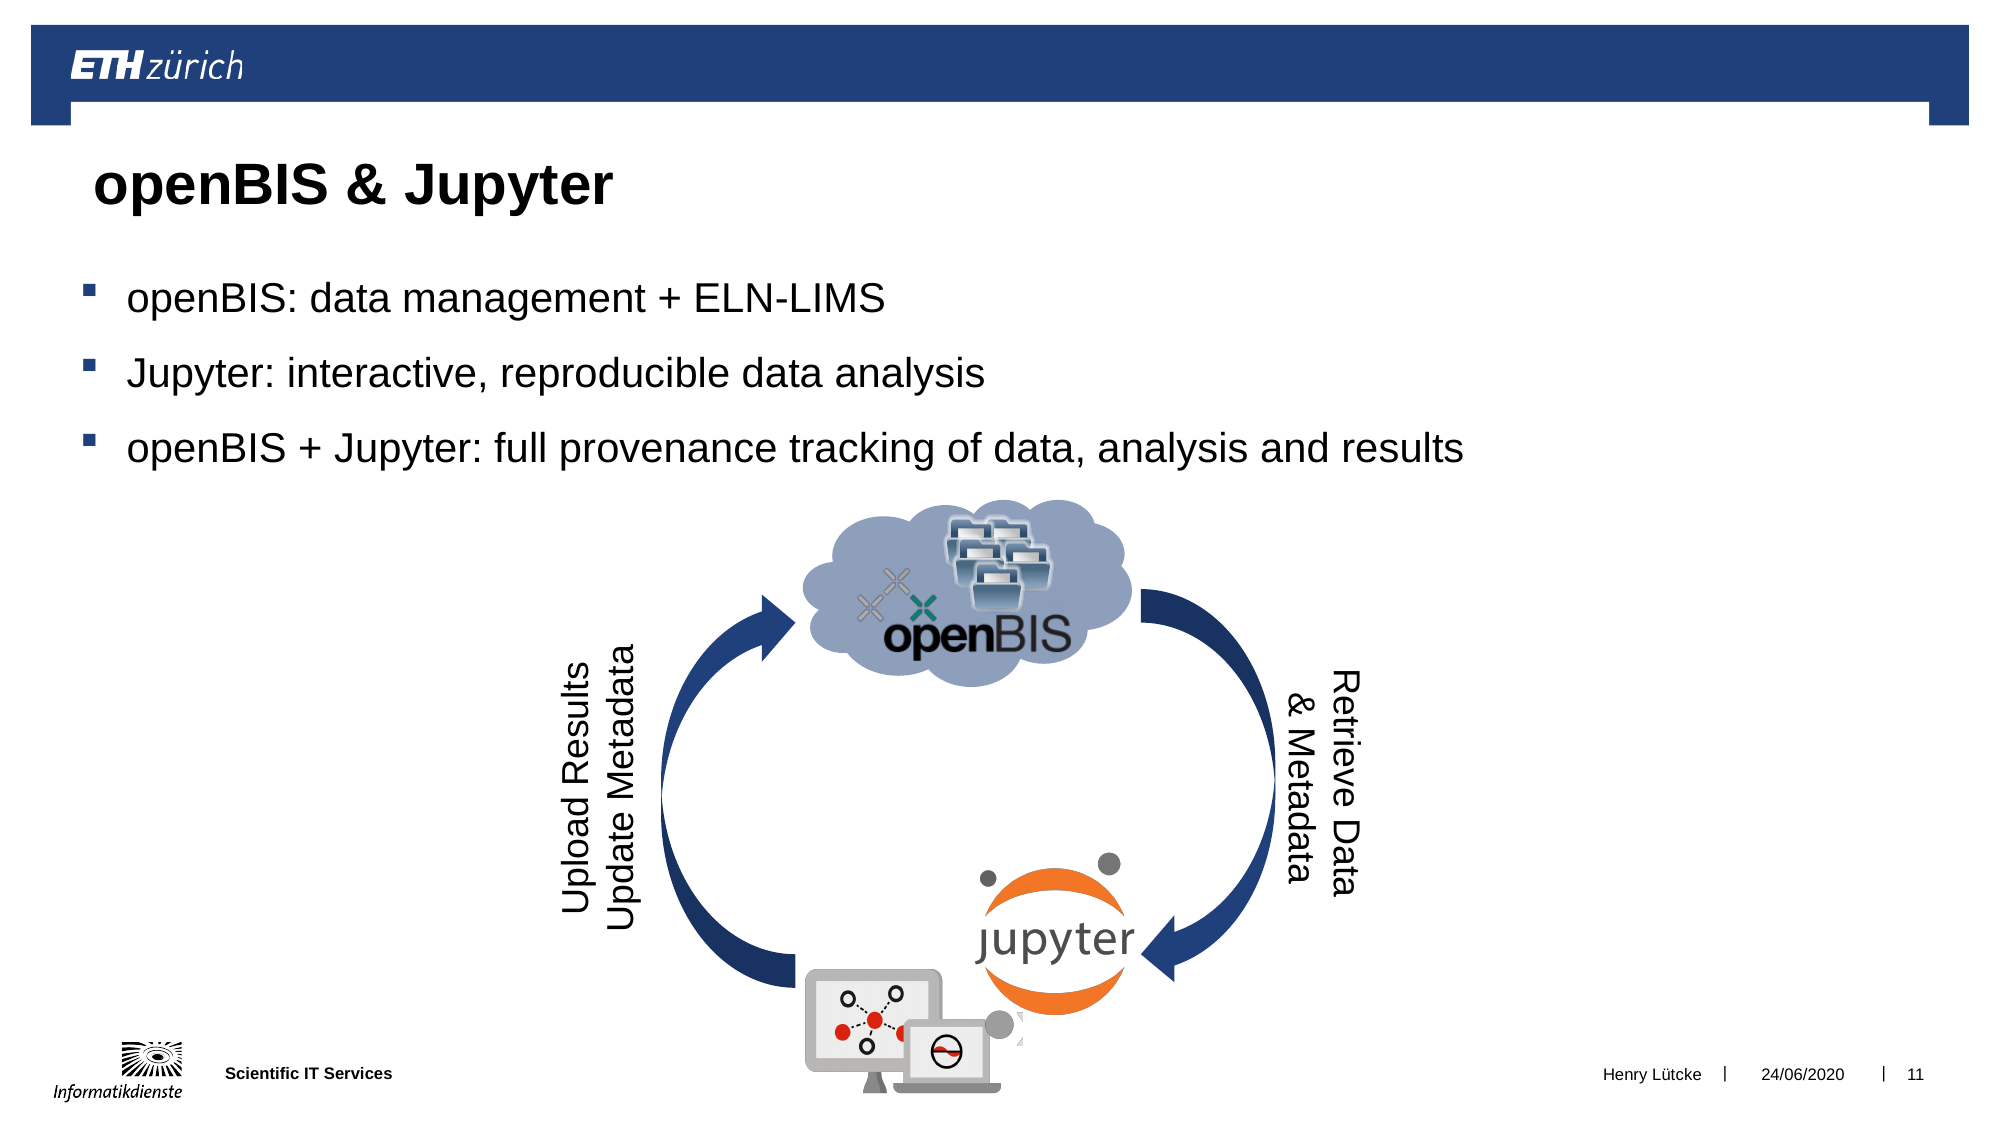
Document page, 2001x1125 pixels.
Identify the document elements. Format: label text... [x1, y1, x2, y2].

picture [53, 1042, 182, 1106]
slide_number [1736, 1034, 1870, 1112]
slide_number 11 [1886, 1034, 1946, 1112]
text_box openBIS: data management + ELN-LIMS Jupyter: interactive, reproducible data analysis openBIS + Jupyter: full provenance tracking of data, analysis and results [65, 238, 1896, 479]
footer Henry Lütcke [1381, 1034, 1702, 1112]
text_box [542, 498, 1380, 1106]
title openBIS & Jupyter [70, 101, 1930, 262]
